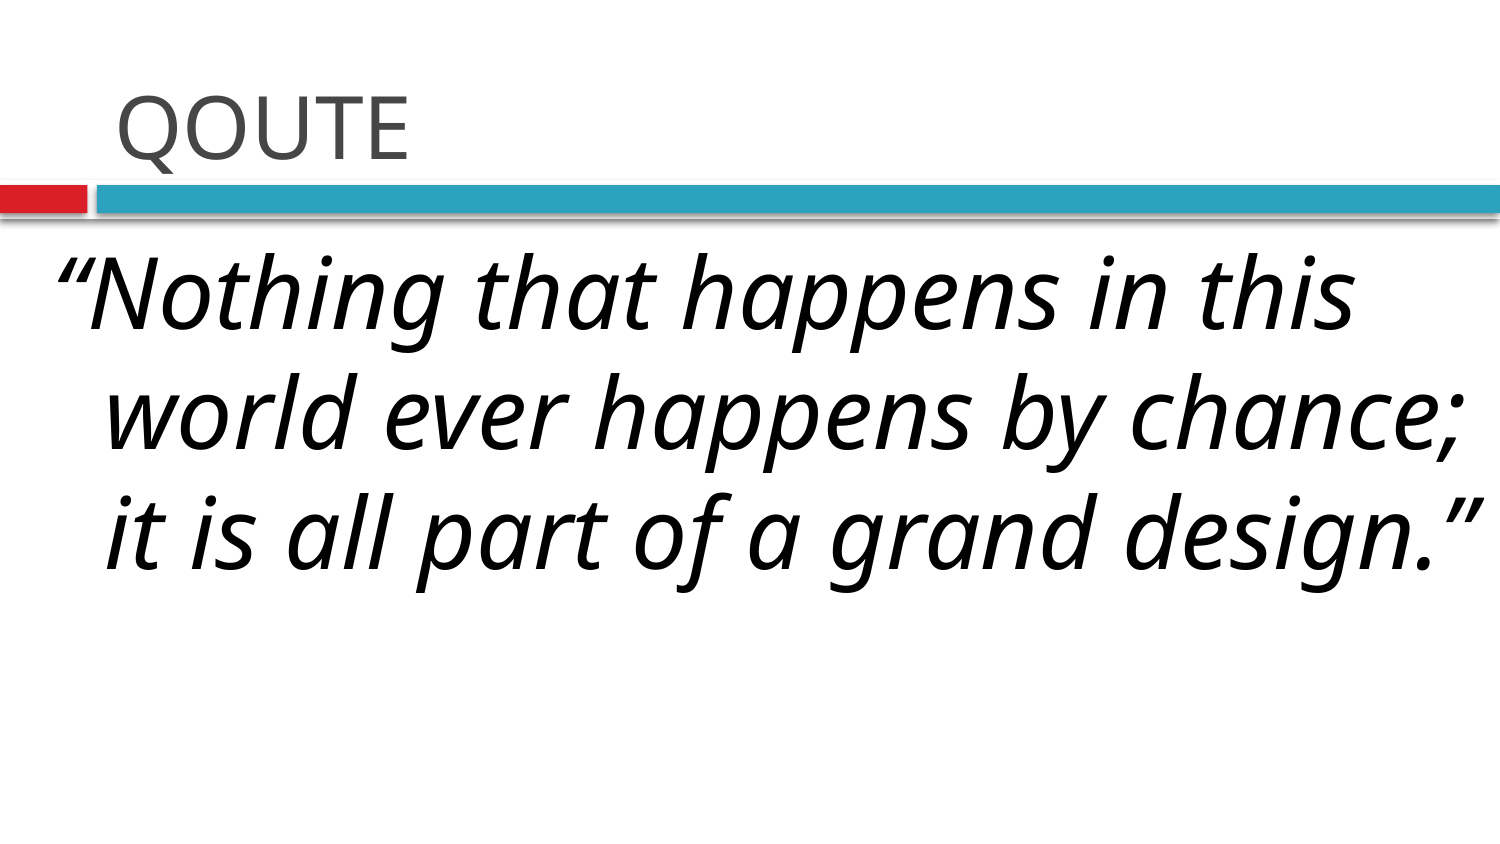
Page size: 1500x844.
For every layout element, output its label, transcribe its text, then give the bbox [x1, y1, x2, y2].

list “Nothing that happens in this world ever happens by chance; it is all part of a grand design.” [37, 221, 1500, 844]
title QOUTE [99, 19, 1438, 185]
